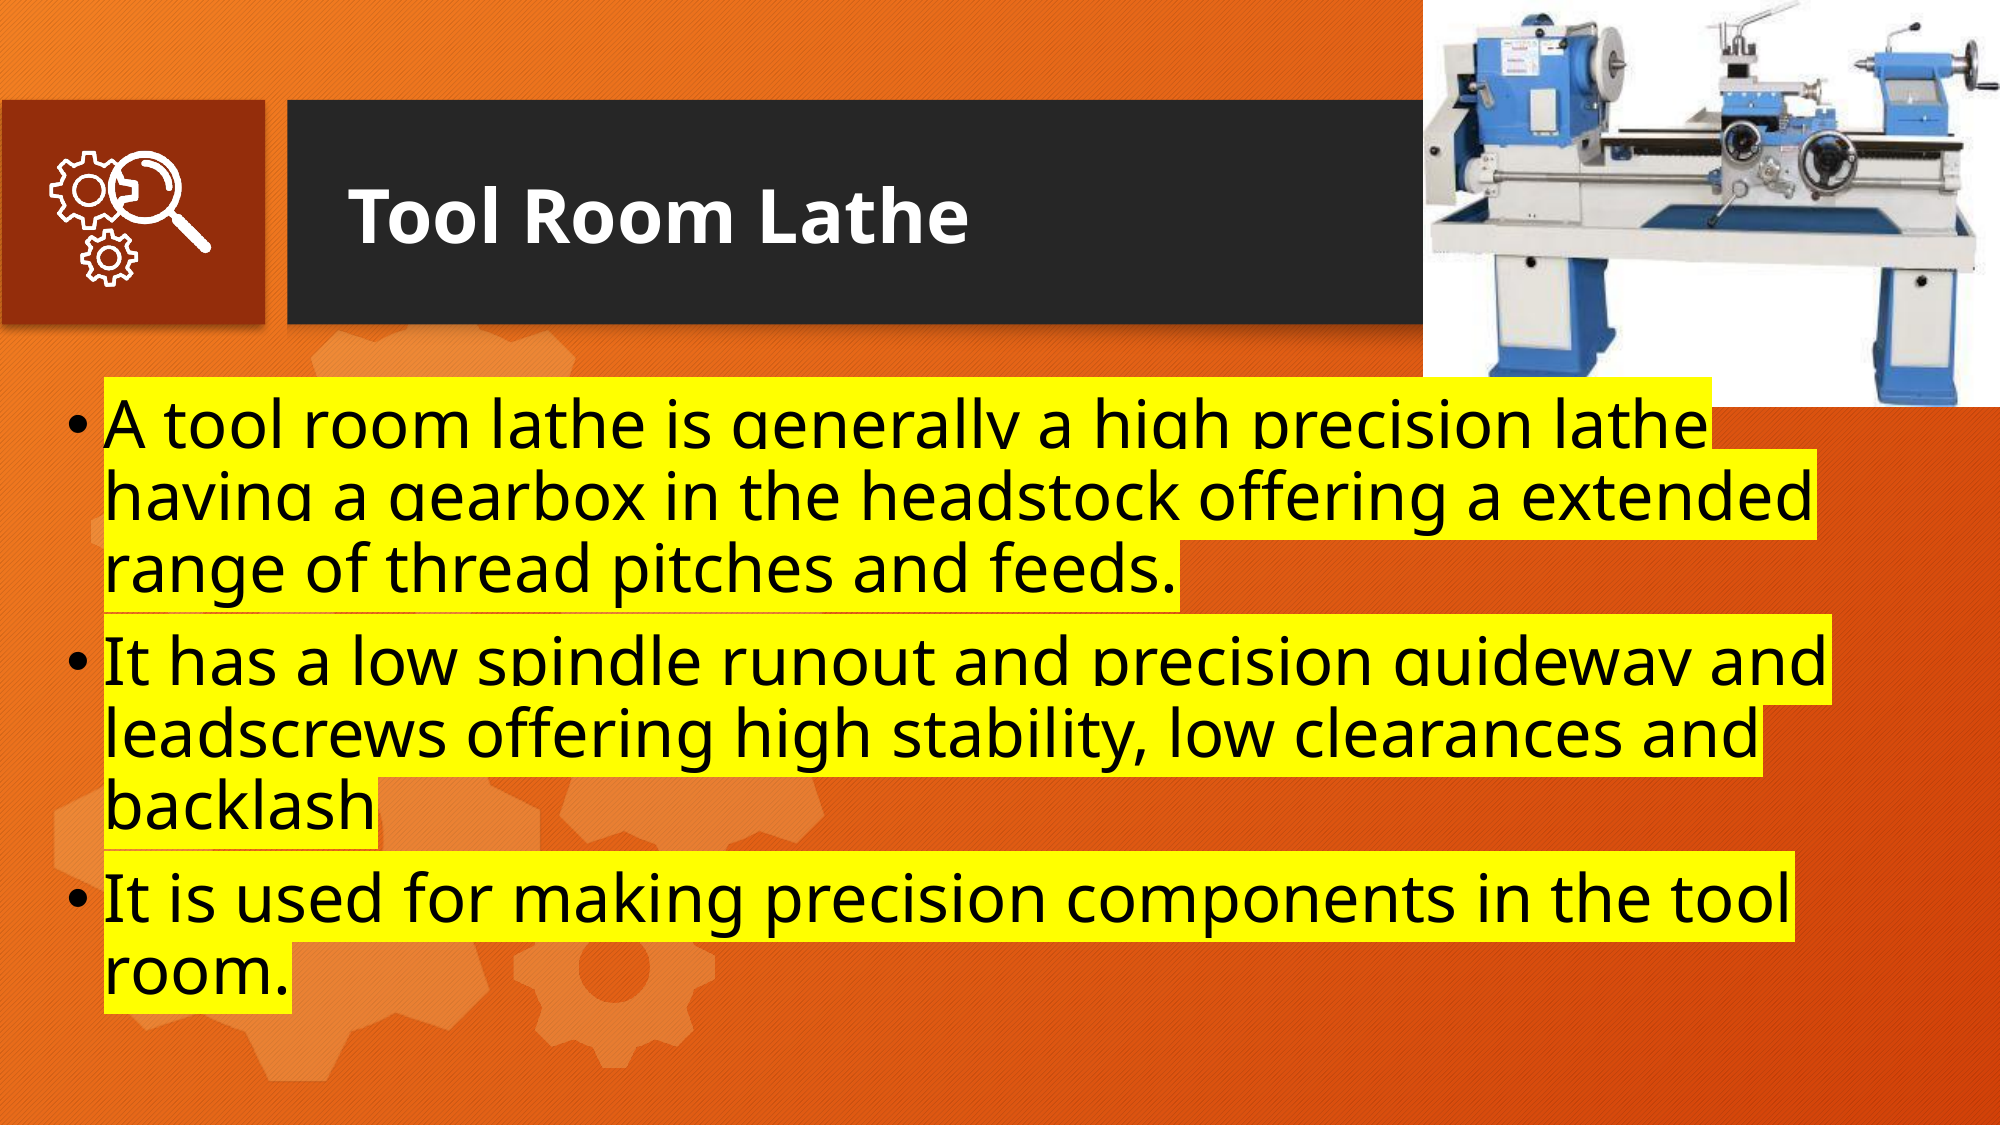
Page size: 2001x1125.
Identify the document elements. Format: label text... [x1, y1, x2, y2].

picture [11, 0, 2000, 407]
title Tool Room Lathe [332, 130, 1418, 308]
picture [11, 505, 756, 1109]
list A tool room lathe is generally a high precision lathe having a gearbox in the headstock offering a extended range of thread pitches and feeds. It has a low spindle runout and precision guideway and leadscrews offering high stability, low clearances and backlash It is used for making precision components in the tool room. [51, 383, 1910, 1094]
